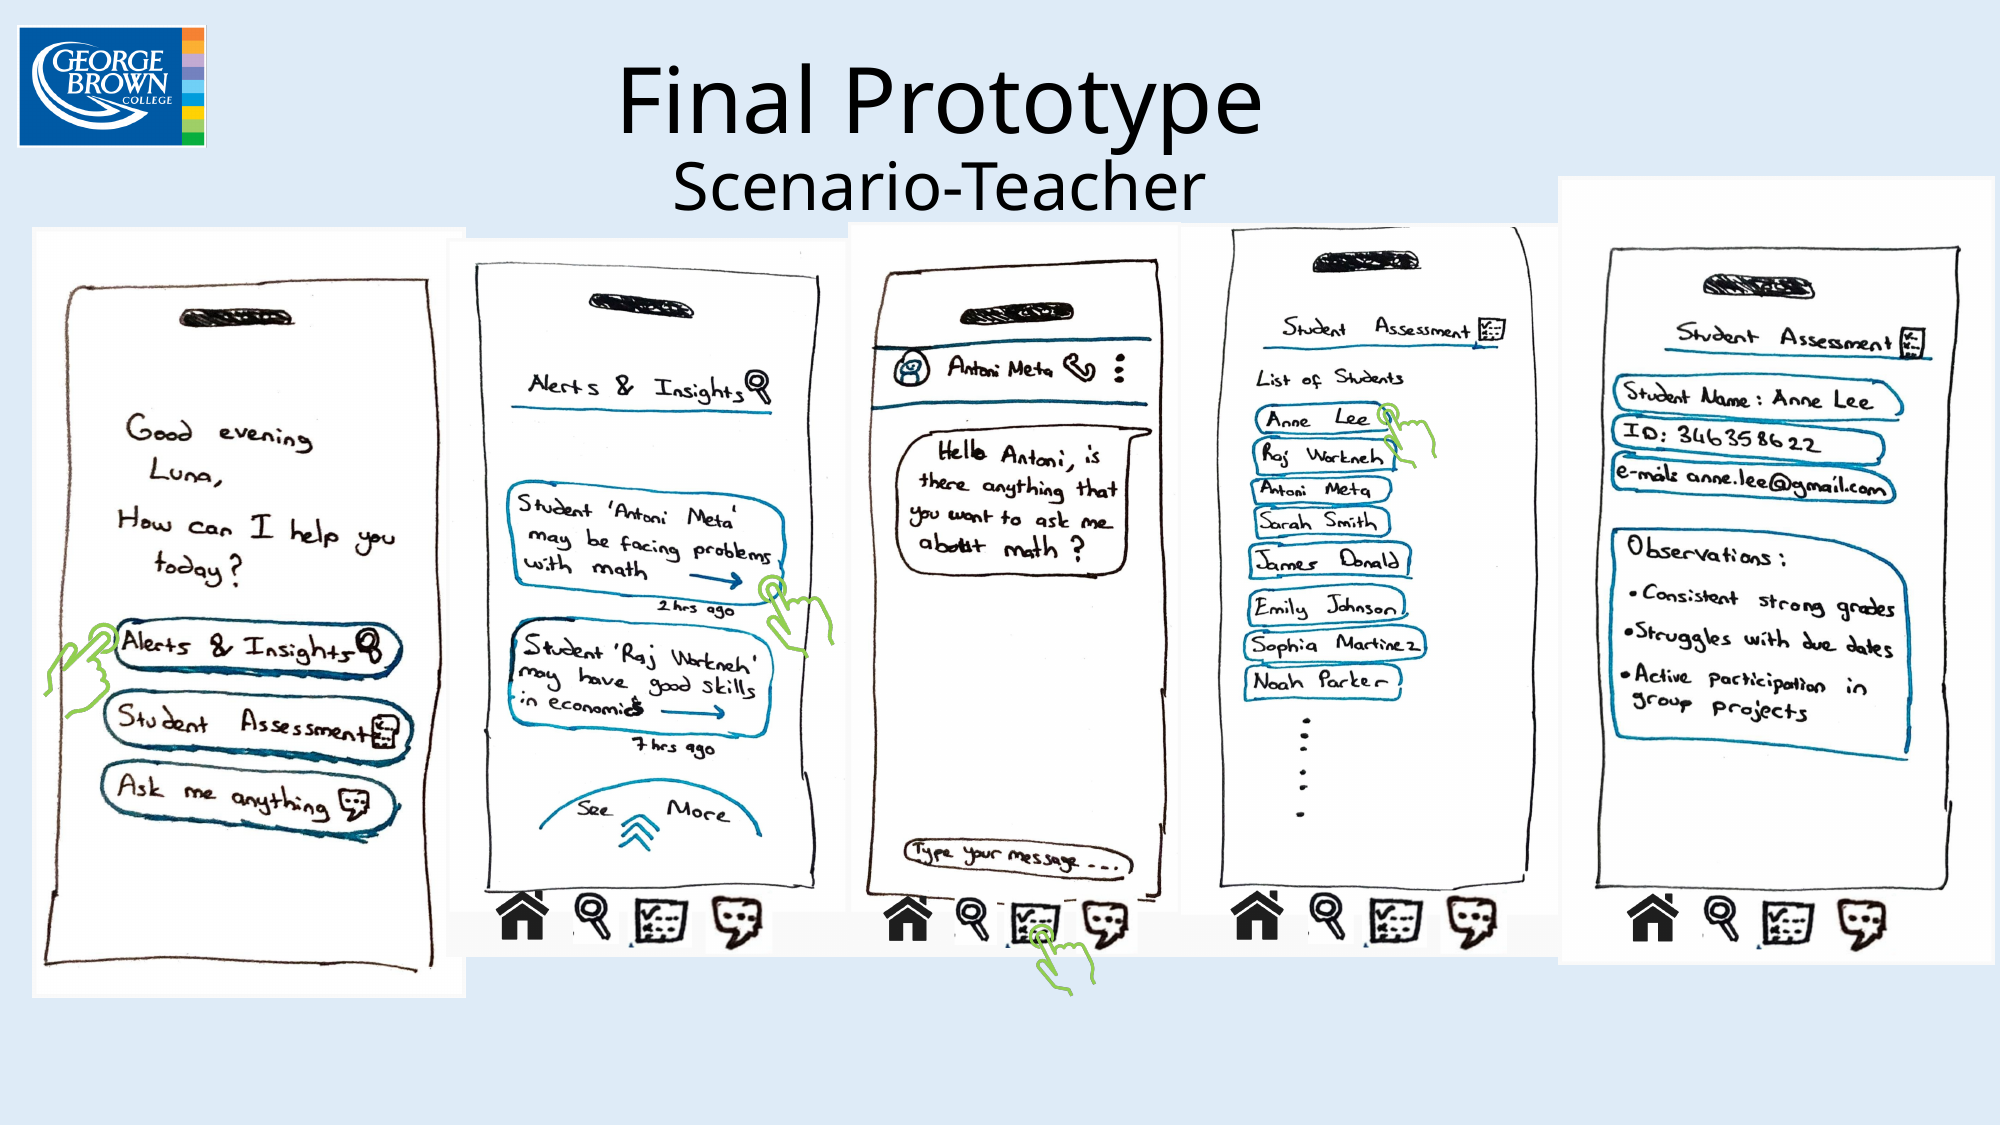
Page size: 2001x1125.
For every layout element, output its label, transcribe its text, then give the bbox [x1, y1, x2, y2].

picture [17, 25, 207, 148]
picture [8, 176, 1995, 1017]
text_box Final Prototype Scenario-Teacher [17, 31, 1863, 249]
